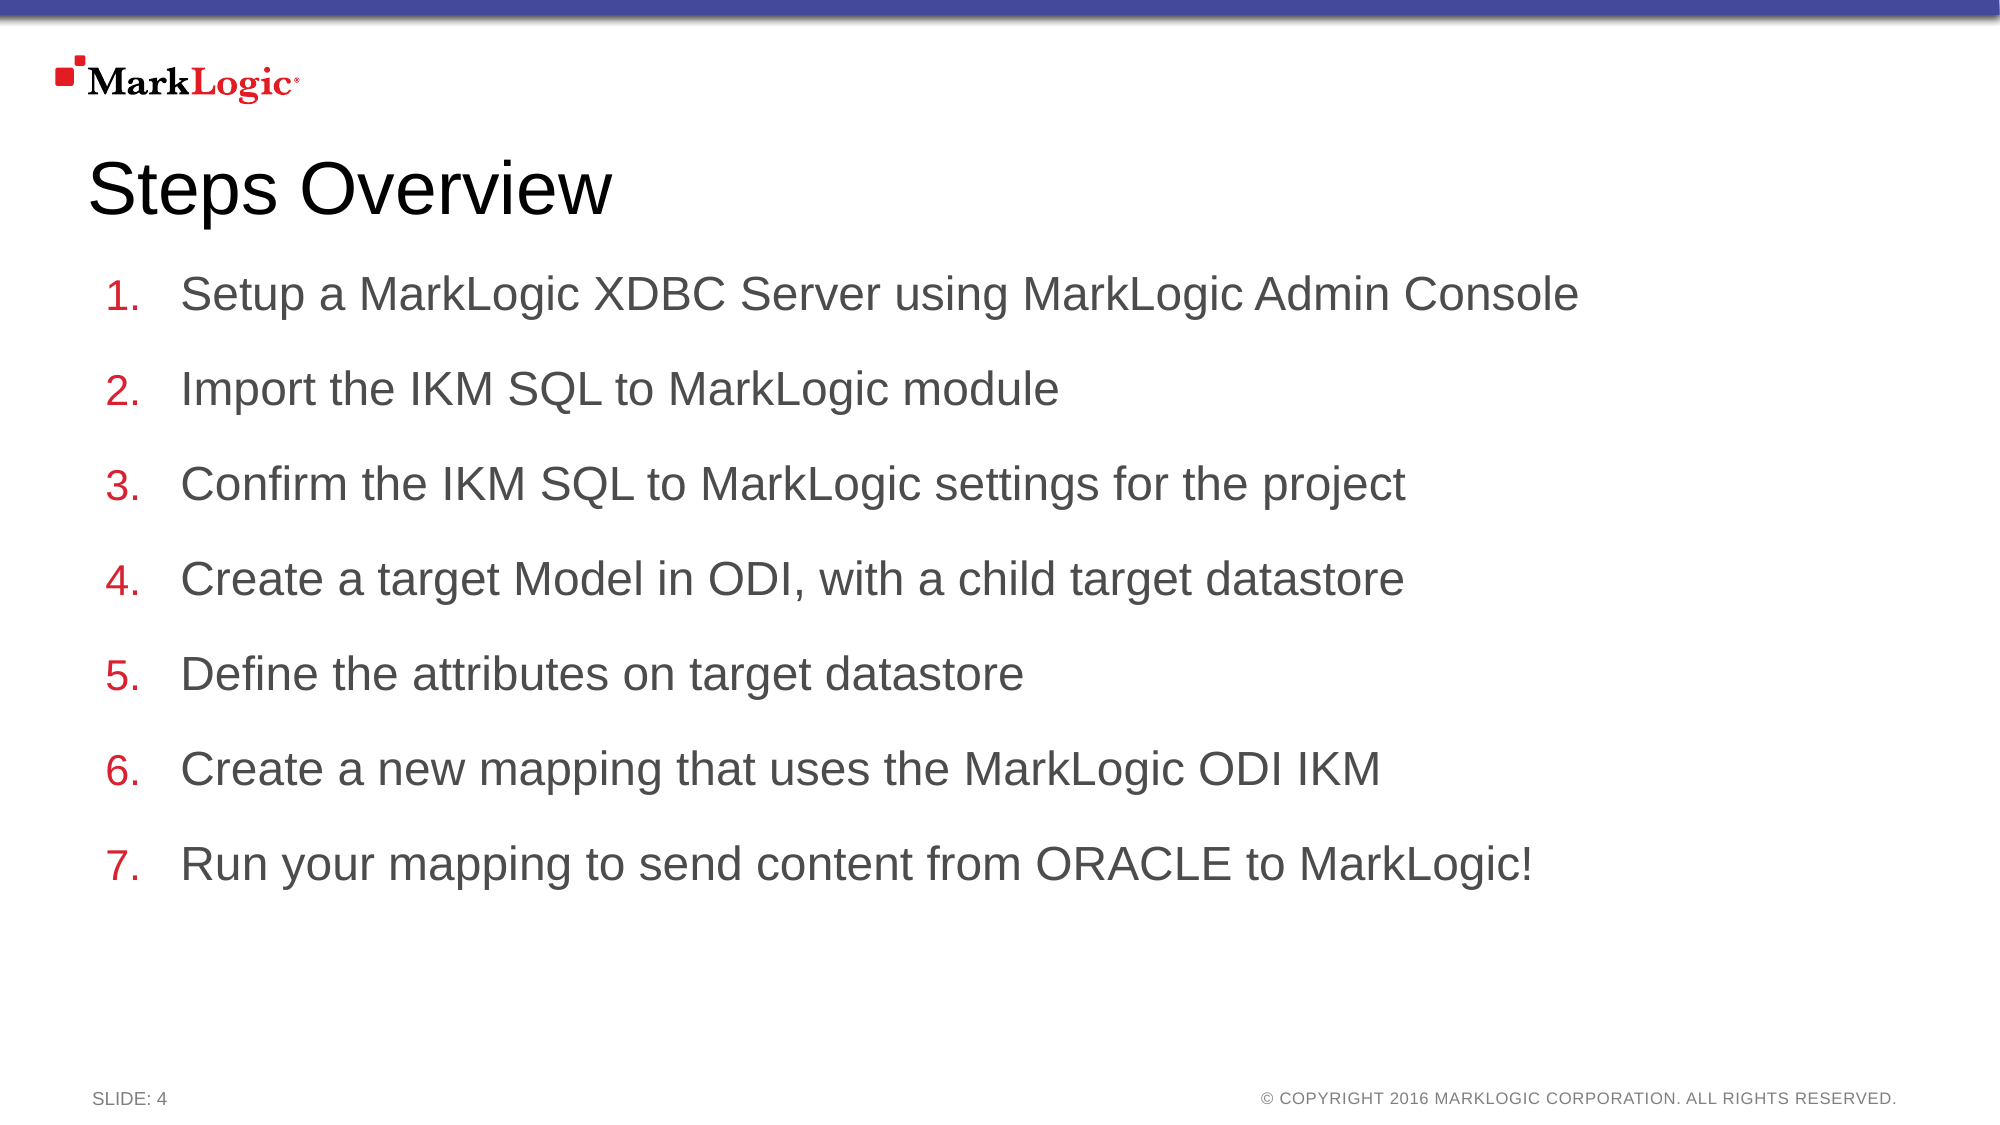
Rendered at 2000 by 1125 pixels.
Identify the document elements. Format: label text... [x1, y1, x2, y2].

list Setup a MarkLogic XDBC Server using MarkLogic Admin Console Import the IKM SQL to MarkLogic module Confirm the IKM SQL to MarkLogic settings for the project Create a target Model in ODI, with a child target datastore Define the attributes on target datastore Create a new mapping that uses the MarkLogic ODI IKM Run your mapping to send content from ORACLE to MarkLogic! [87, 262, 1907, 923]
title Steps Overview [87, 145, 1907, 242]
